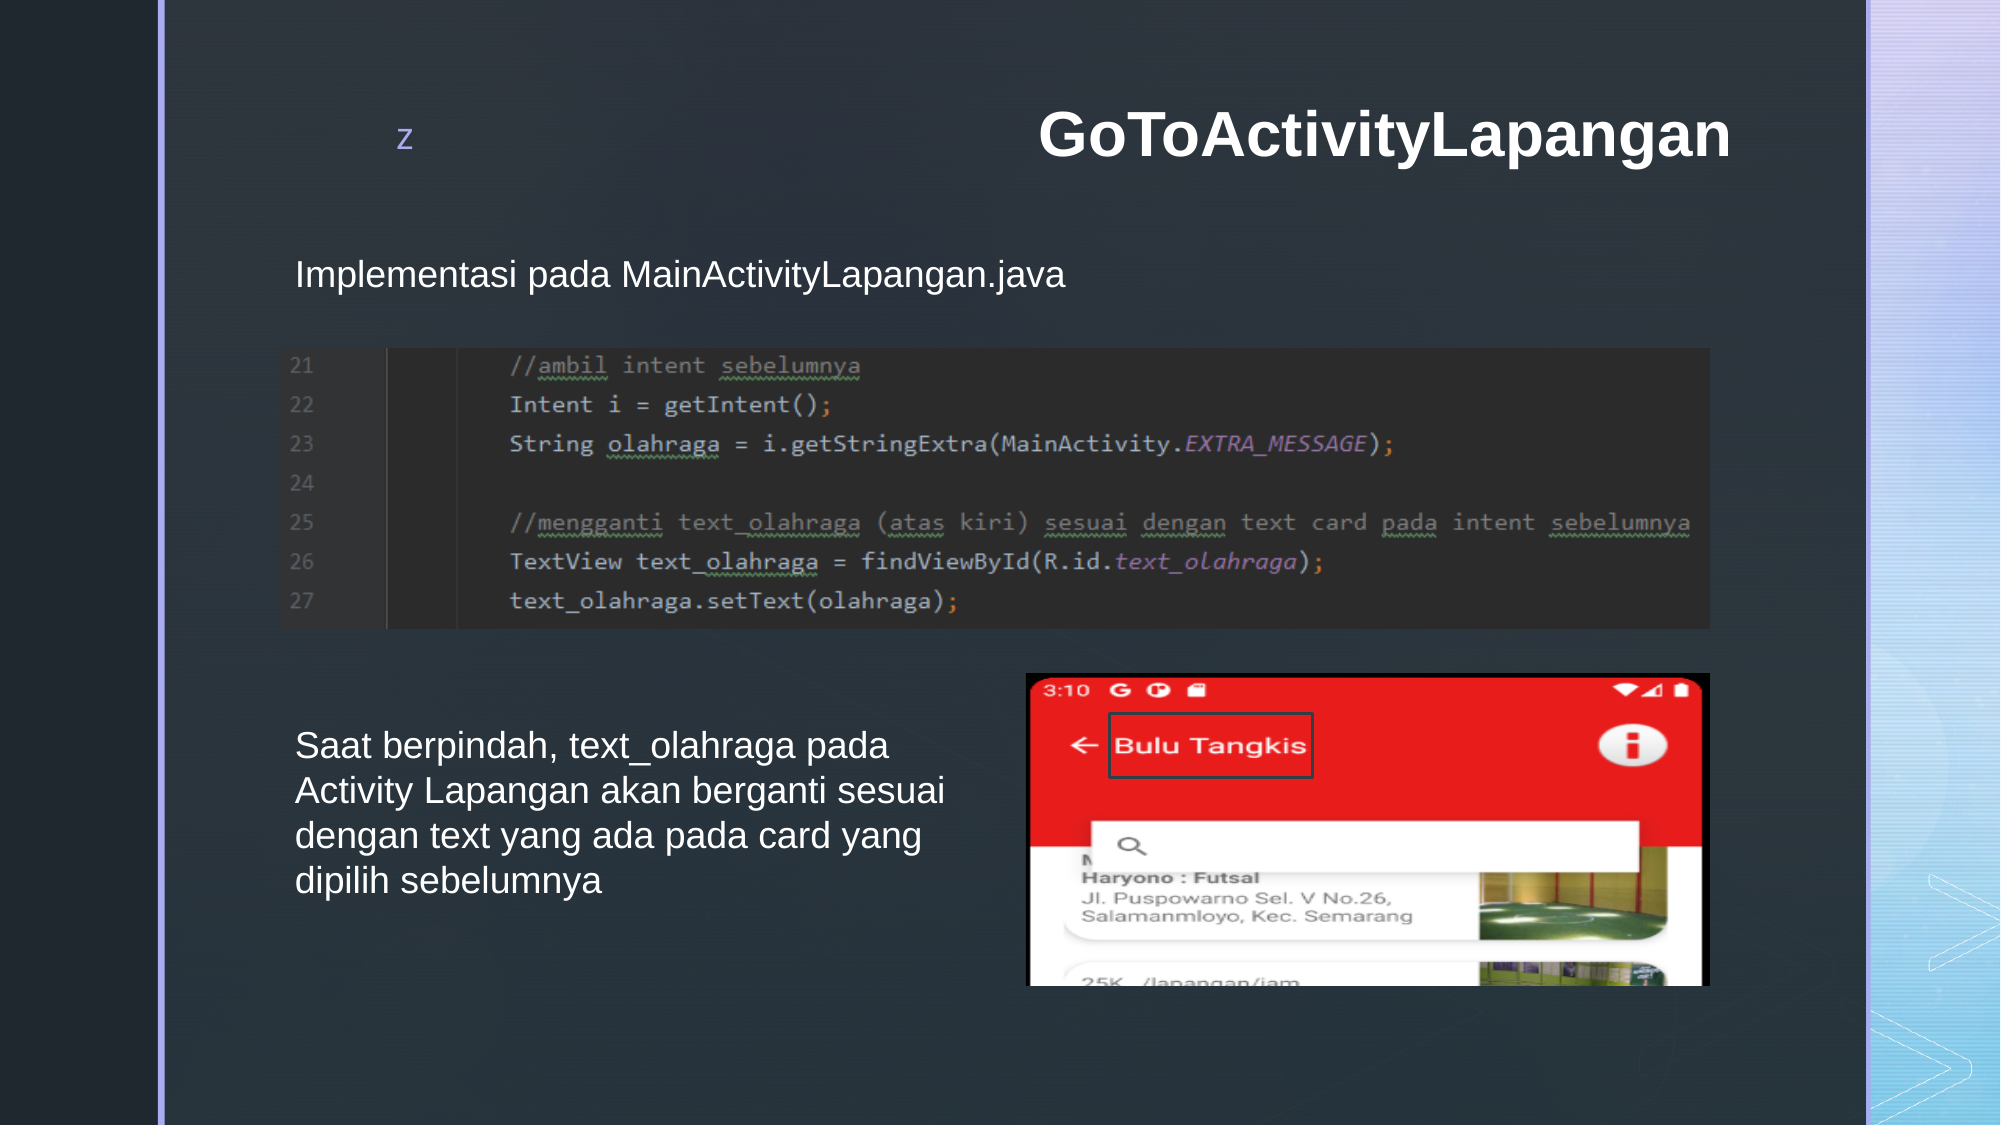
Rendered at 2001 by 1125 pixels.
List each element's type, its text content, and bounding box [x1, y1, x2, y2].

picture [1871, 0, 2001, 1125]
title GoToActivityLapangan [1015, 94, 1748, 197]
text_box Implementasi pada MainActivityLapangan.java [280, 242, 1744, 303]
picture [279, 348, 1710, 629]
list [1025, 673, 1711, 987]
text_box Saat berpindah, text_olahraga pada Activity Lapangan akan berganti sesuai dengan text yang ada pada card yang dipilih sebelumnya [280, 713, 975, 908]
